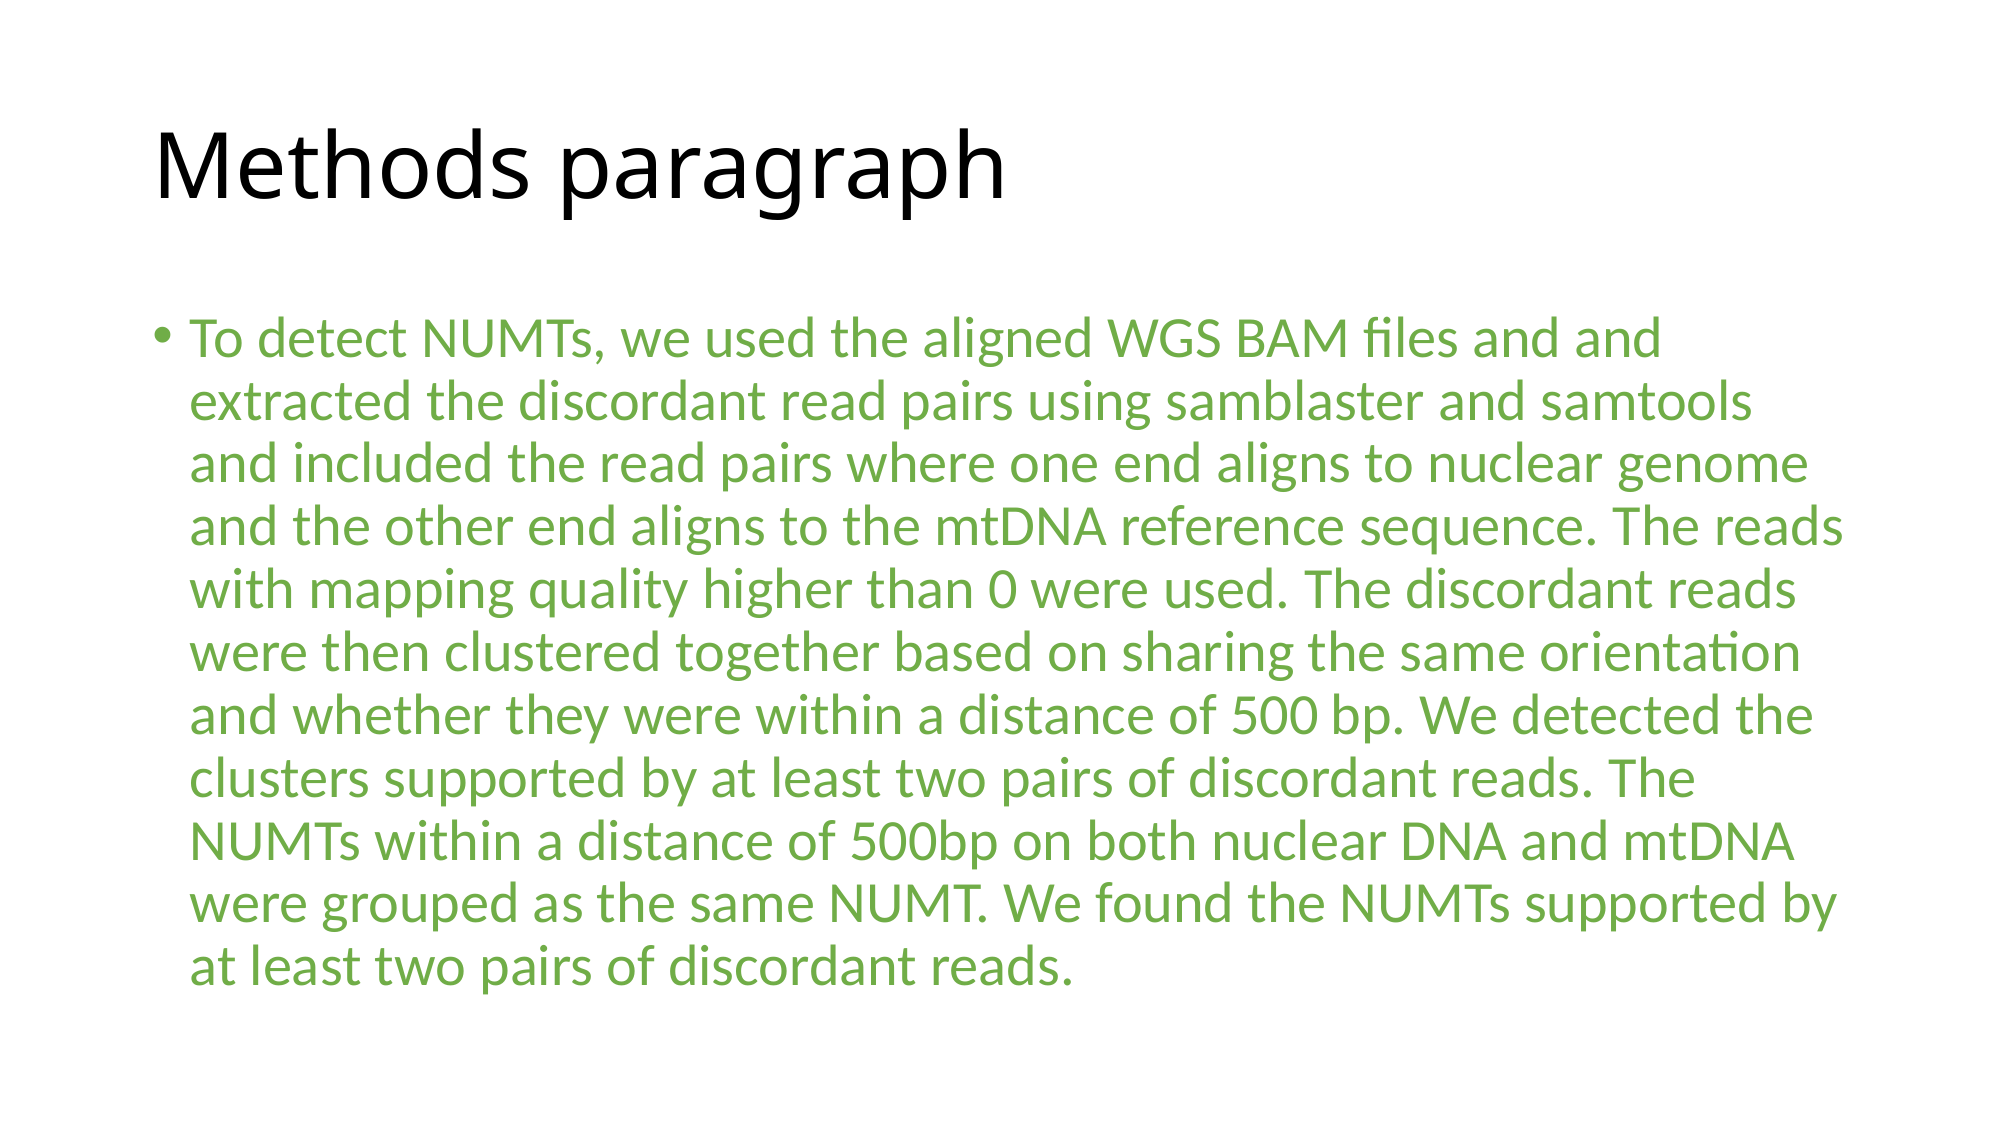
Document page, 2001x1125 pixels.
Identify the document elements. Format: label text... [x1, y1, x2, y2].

list To detect NUMTs, we used the aligned WGS BAM files and and extracted the discordant read pairs using samblaster and samtools and included the read pairs where one end aligns to nuclear genome and the other end aligns to the mtDNA reference sequence. The reads with mapping quality higher than 0 were used. The discordant reads were then clustered together based on sharing the same orientation and whether they were within a distance of 500 bp. We detected the clusters supported by at least two pairs of discordant reads. The NUMTs within a distance of 500bp on both nuclear DNA and mtDNA were grouped as the same NUMT. We found the NUMTs supported by at least two pairs of discordant reads. [137, 299, 1863, 1014]
title Methods paragraph [137, 59, 1863, 278]
